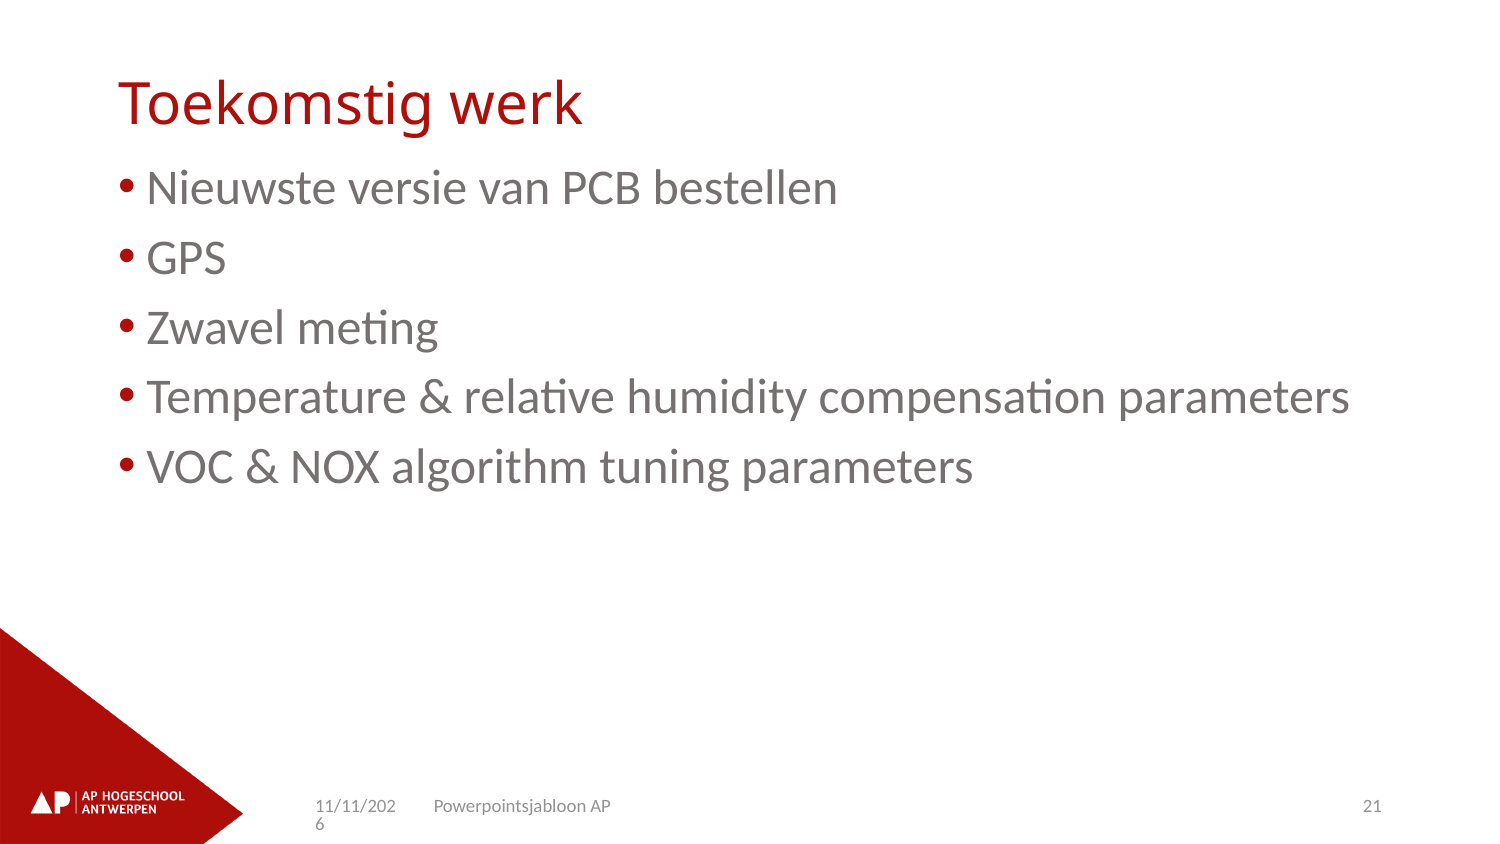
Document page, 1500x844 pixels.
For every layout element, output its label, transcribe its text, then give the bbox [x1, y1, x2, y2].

picture [0, 623, 246, 844]
title Toekomstig werk [103, 66, 1397, 141]
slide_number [300, 782, 418, 827]
slide_number 21 [1263, 782, 1397, 827]
footer Powerpointsjabloon AP [418, 782, 1263, 827]
text_box Nieuwste versie van PCB bestellen GPS Zwavel meting Temperature & relative humidity compensation parameters VOC & NOX algorithm tuning parameters [103, 154, 1426, 690]
